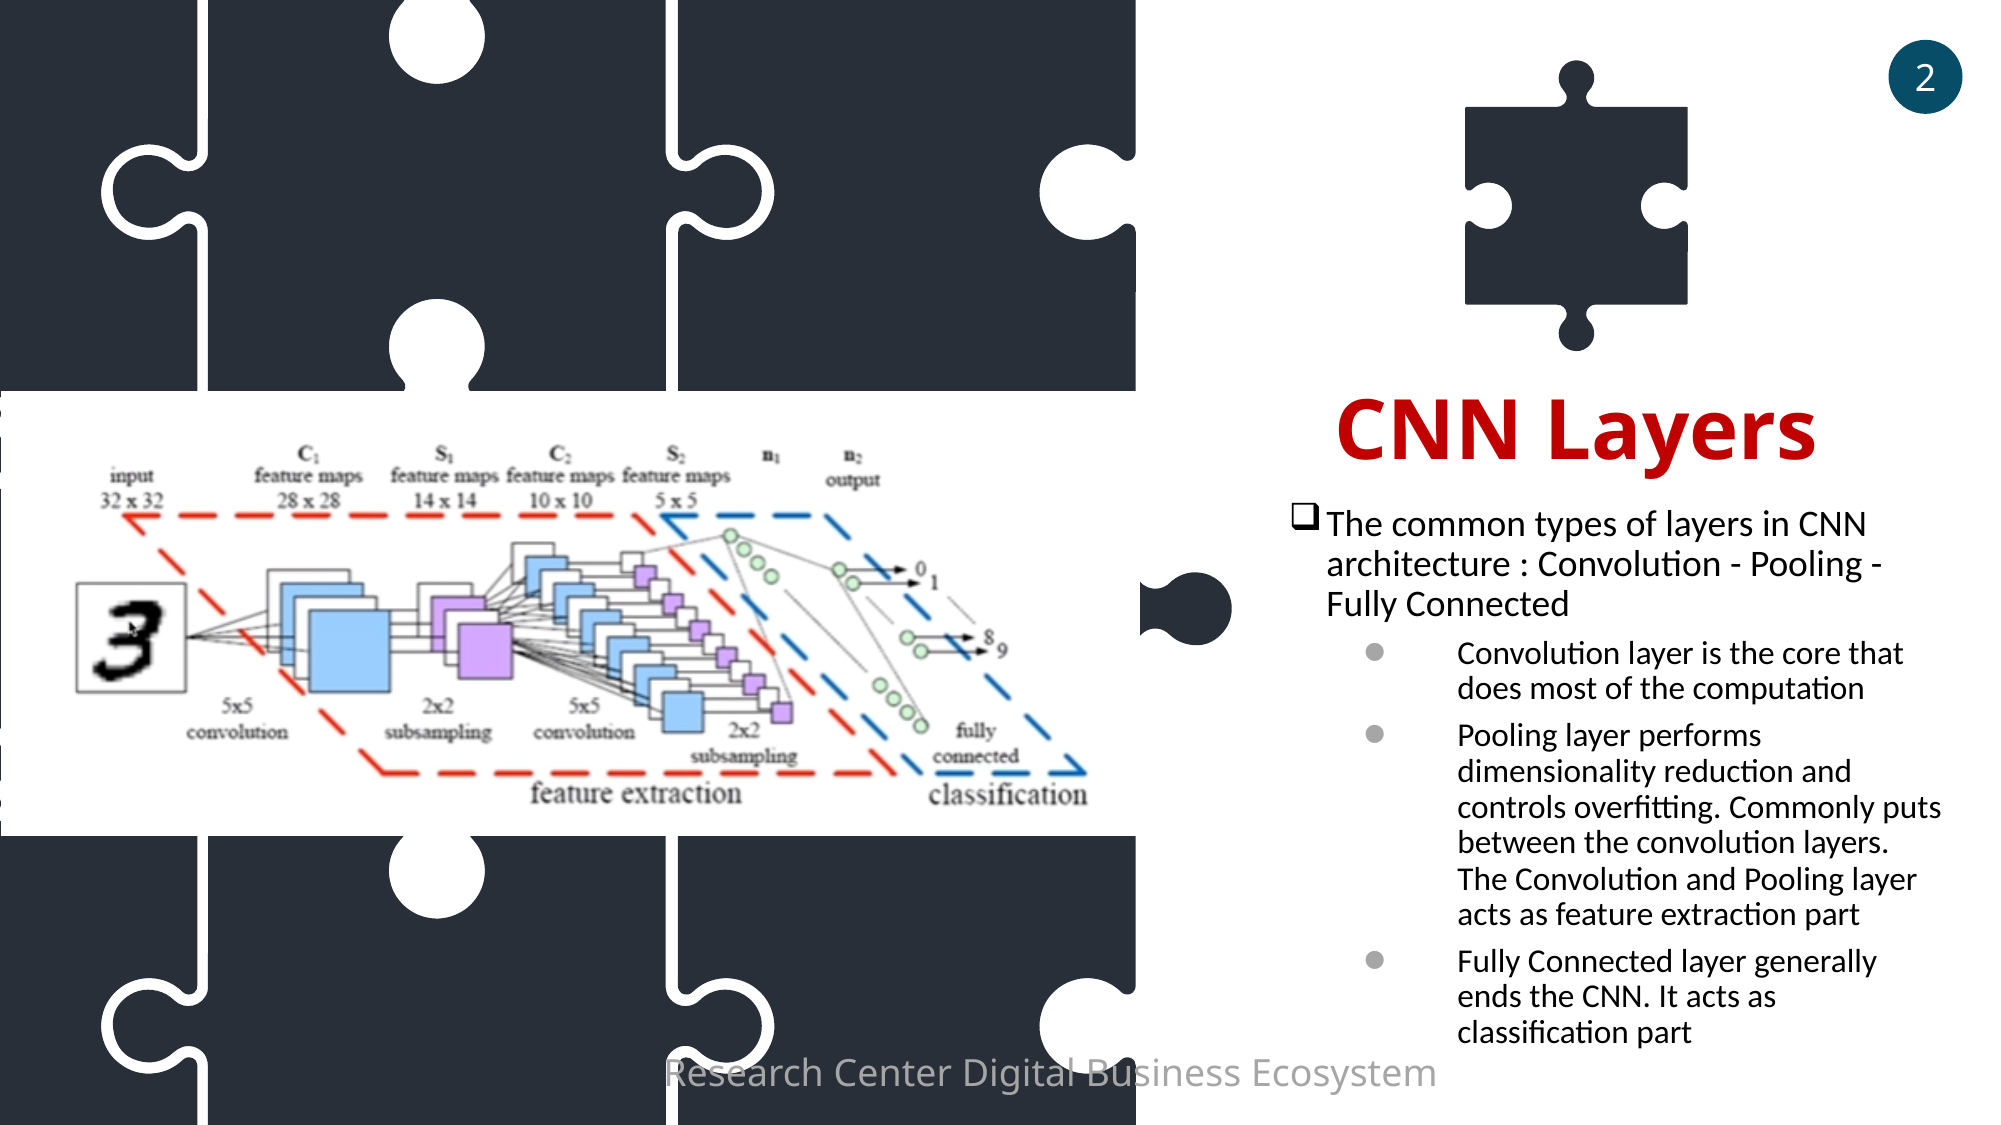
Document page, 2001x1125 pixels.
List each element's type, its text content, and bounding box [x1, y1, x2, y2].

text_box CNN Layers [1249, 369, 1903, 484]
picture [1, 390, 1140, 836]
text_box [1465, 60, 1688, 352]
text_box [0, 0, 1155, 1125]
text_box The common types of layers in CNN architecture : Convolution - Pooling - Fully Connected Convolution layer is the core that does most of the computation Pooling layer performs dimensionality reduction and controls overfitting. Commonly puts between the convolution layers. The Convolution and Pooling layer acts as feature extraction part Fully Connected layer generally ends the CNN. It acts as classification part [1274, 496, 1959, 1120]
text_box 2 [1887, 38, 1964, 115]
text_box Research Center Digital Business Ecosystem [1155, 1041, 1745, 1102]
